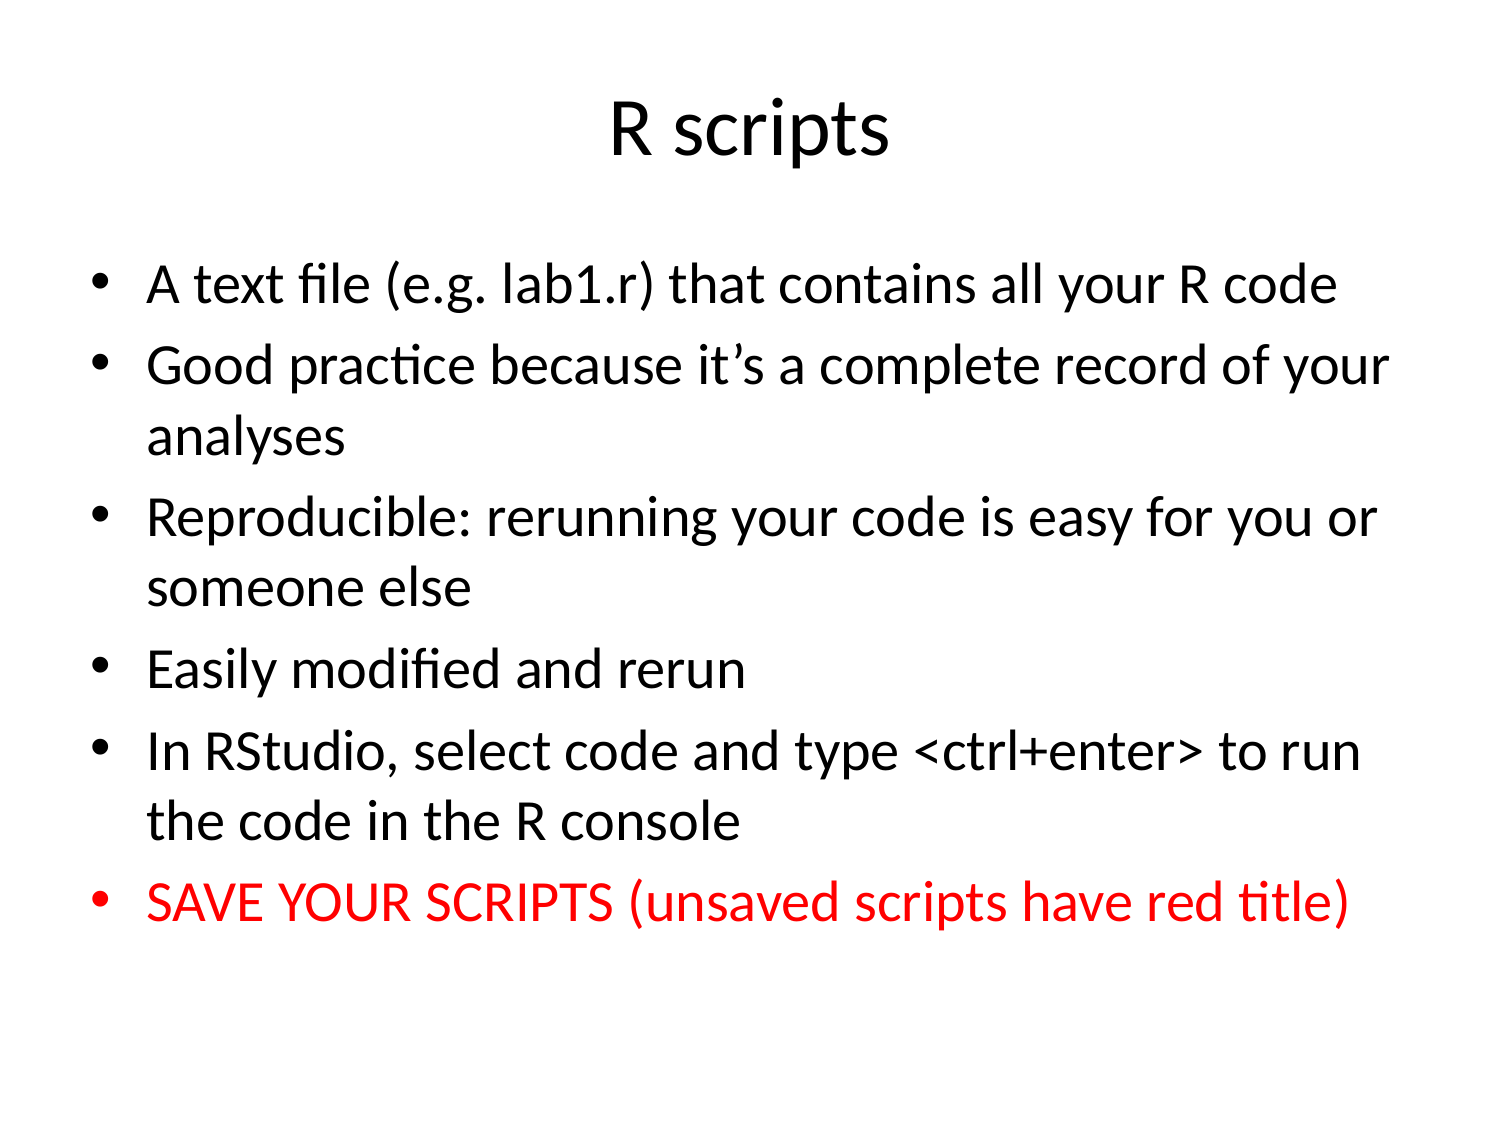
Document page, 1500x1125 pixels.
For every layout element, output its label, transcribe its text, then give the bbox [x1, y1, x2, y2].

list A text file (e.g. lab1.r) that contains all your R code Good practice because it’s a complete record of your analyses Reproducible: rerunning your code is easy for you or someone else Easily modified and rerun In RStudio, select code and type <ctrl+enter> to run the code in the R console SAVE YOUR SCRIPTS (unsaved scripts have red title) [75, 237, 1425, 1075]
title R scripts [75, 45, 1425, 200]
